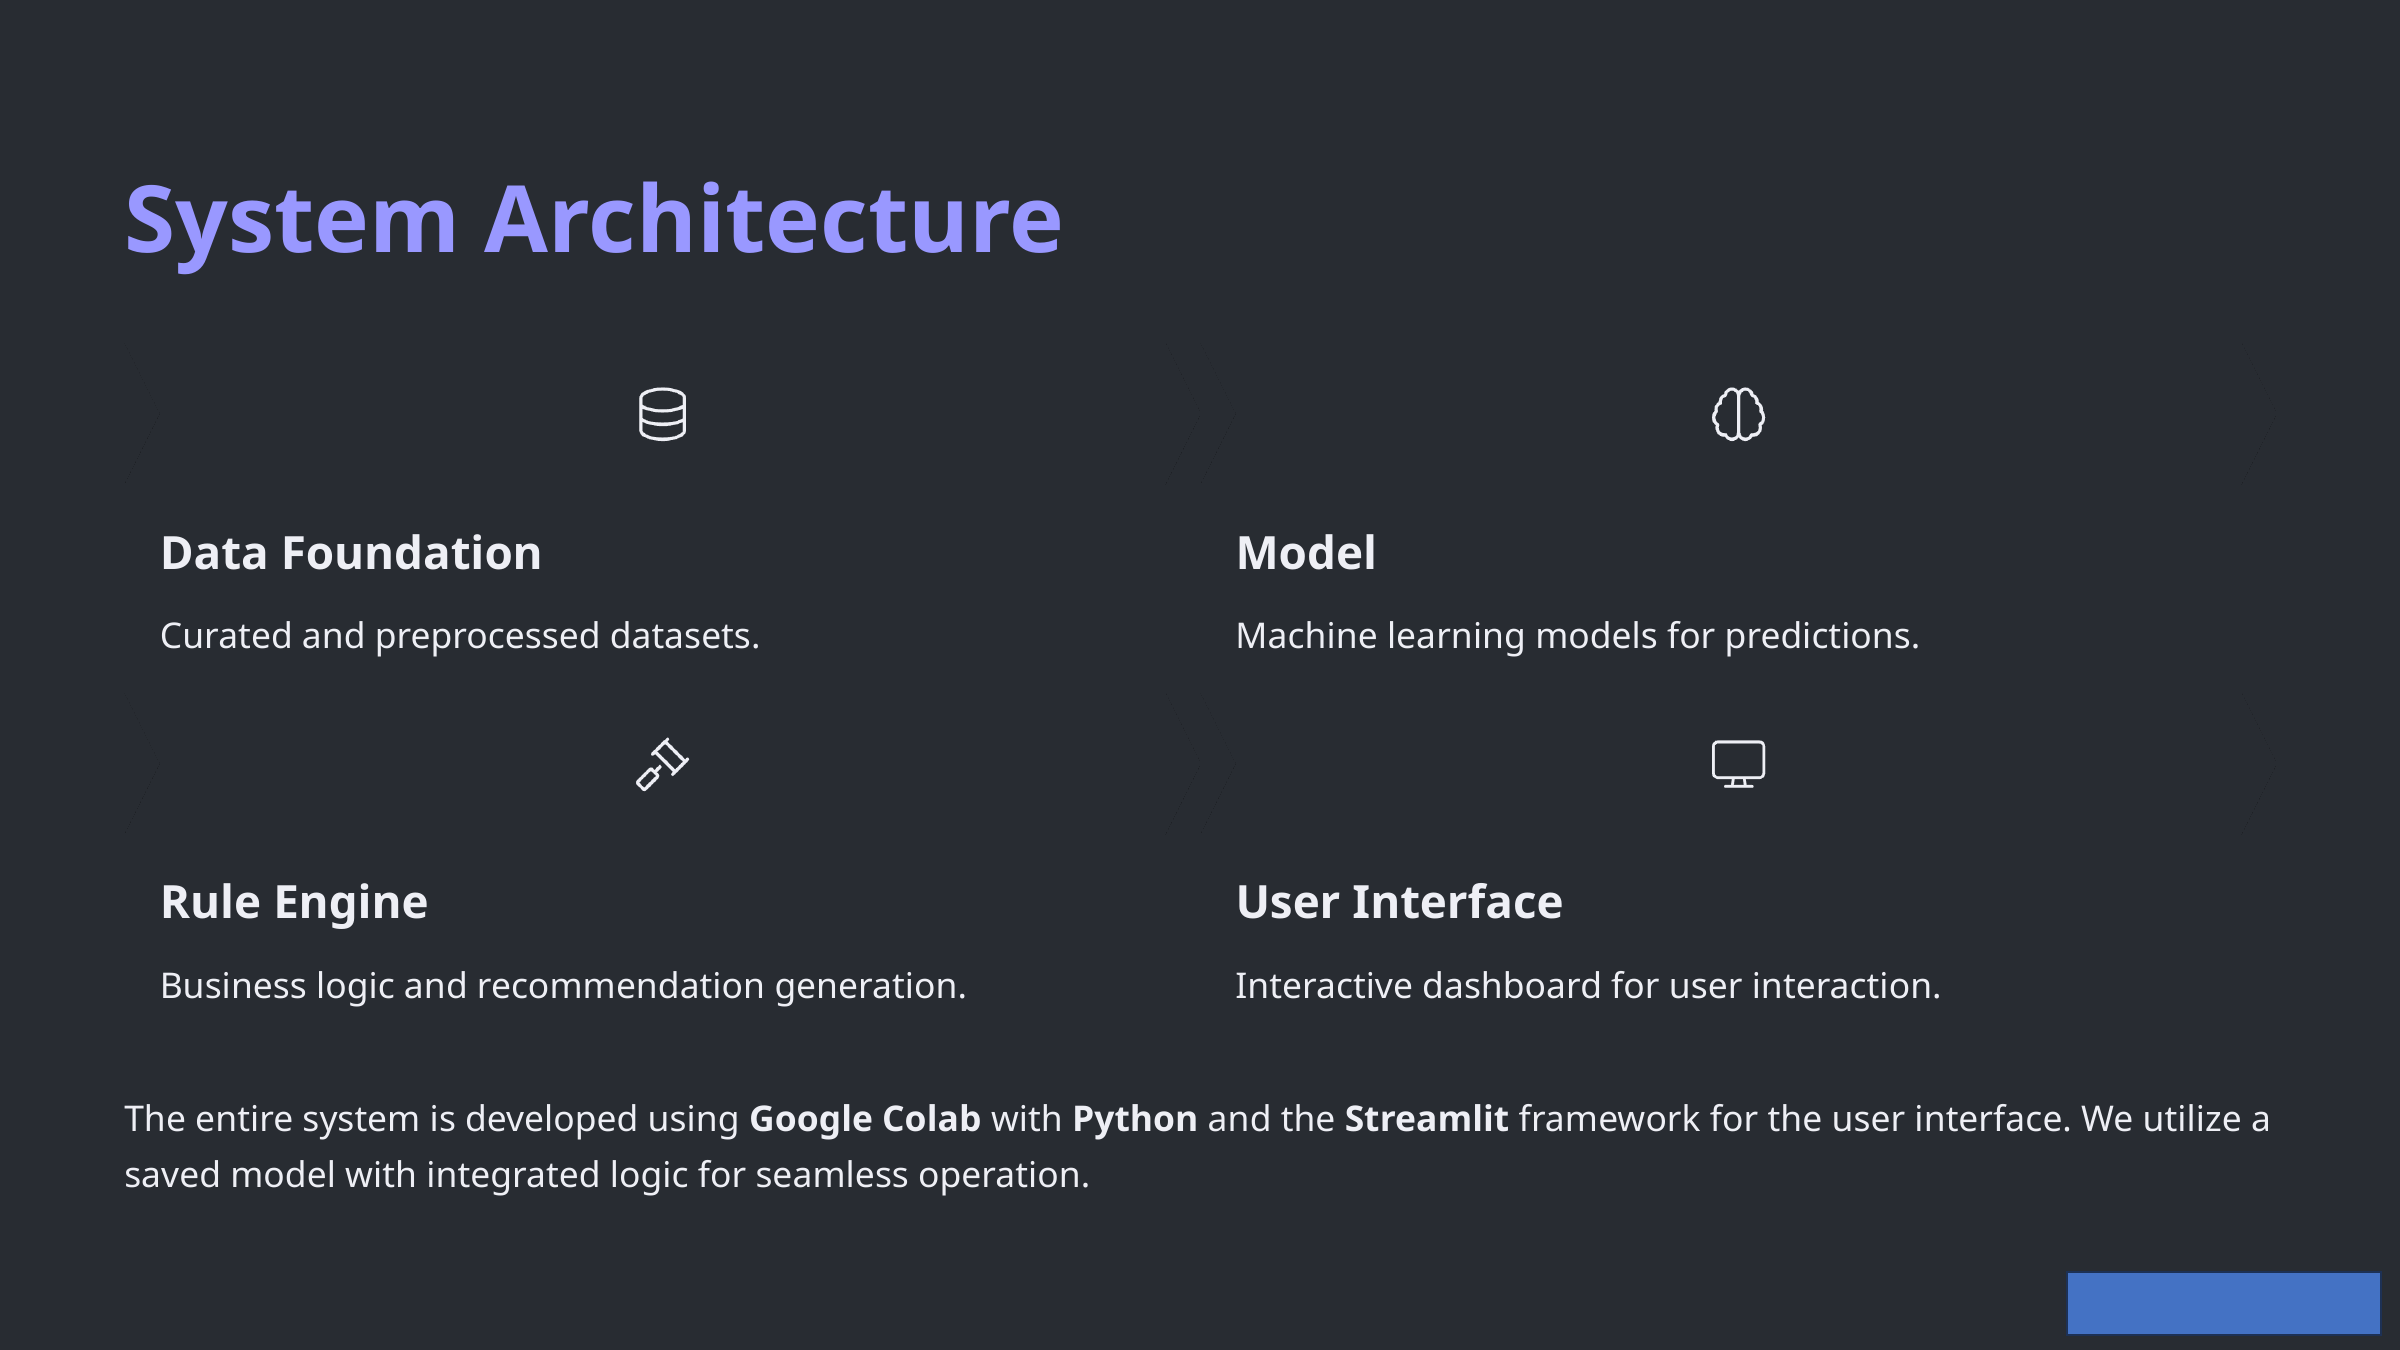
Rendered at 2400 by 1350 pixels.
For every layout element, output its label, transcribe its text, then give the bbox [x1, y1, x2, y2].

text_box Business logic and recommendation generation. [159, 949, 1165, 1007]
text_box The entire system is developed using Google Colab with Python and the Streamlit framework for the user interface. We utilize a saved model with integrated logic for seamless operation. [124, 1081, 2276, 1196]
text_box Rule Engine [159, 869, 628, 929]
text_box [2066, 1271, 2382, 1336]
text_box Data Foundation [159, 519, 628, 579]
text_box Curated and preprocessed datasets. [159, 599, 1165, 657]
picture [2106, 1271, 2389, 1339]
text_box Interactive dashboard for user interaction. [1235, 949, 2240, 1007]
text_box Model [1235, 519, 1704, 579]
text_box System Architecture [124, 154, 1060, 272]
picture [124, 342, 2276, 485]
text_box User Interface [1235, 869, 1704, 929]
picture [124, 692, 2276, 835]
text_box Machine learning models for predictions. [1235, 599, 2240, 657]
